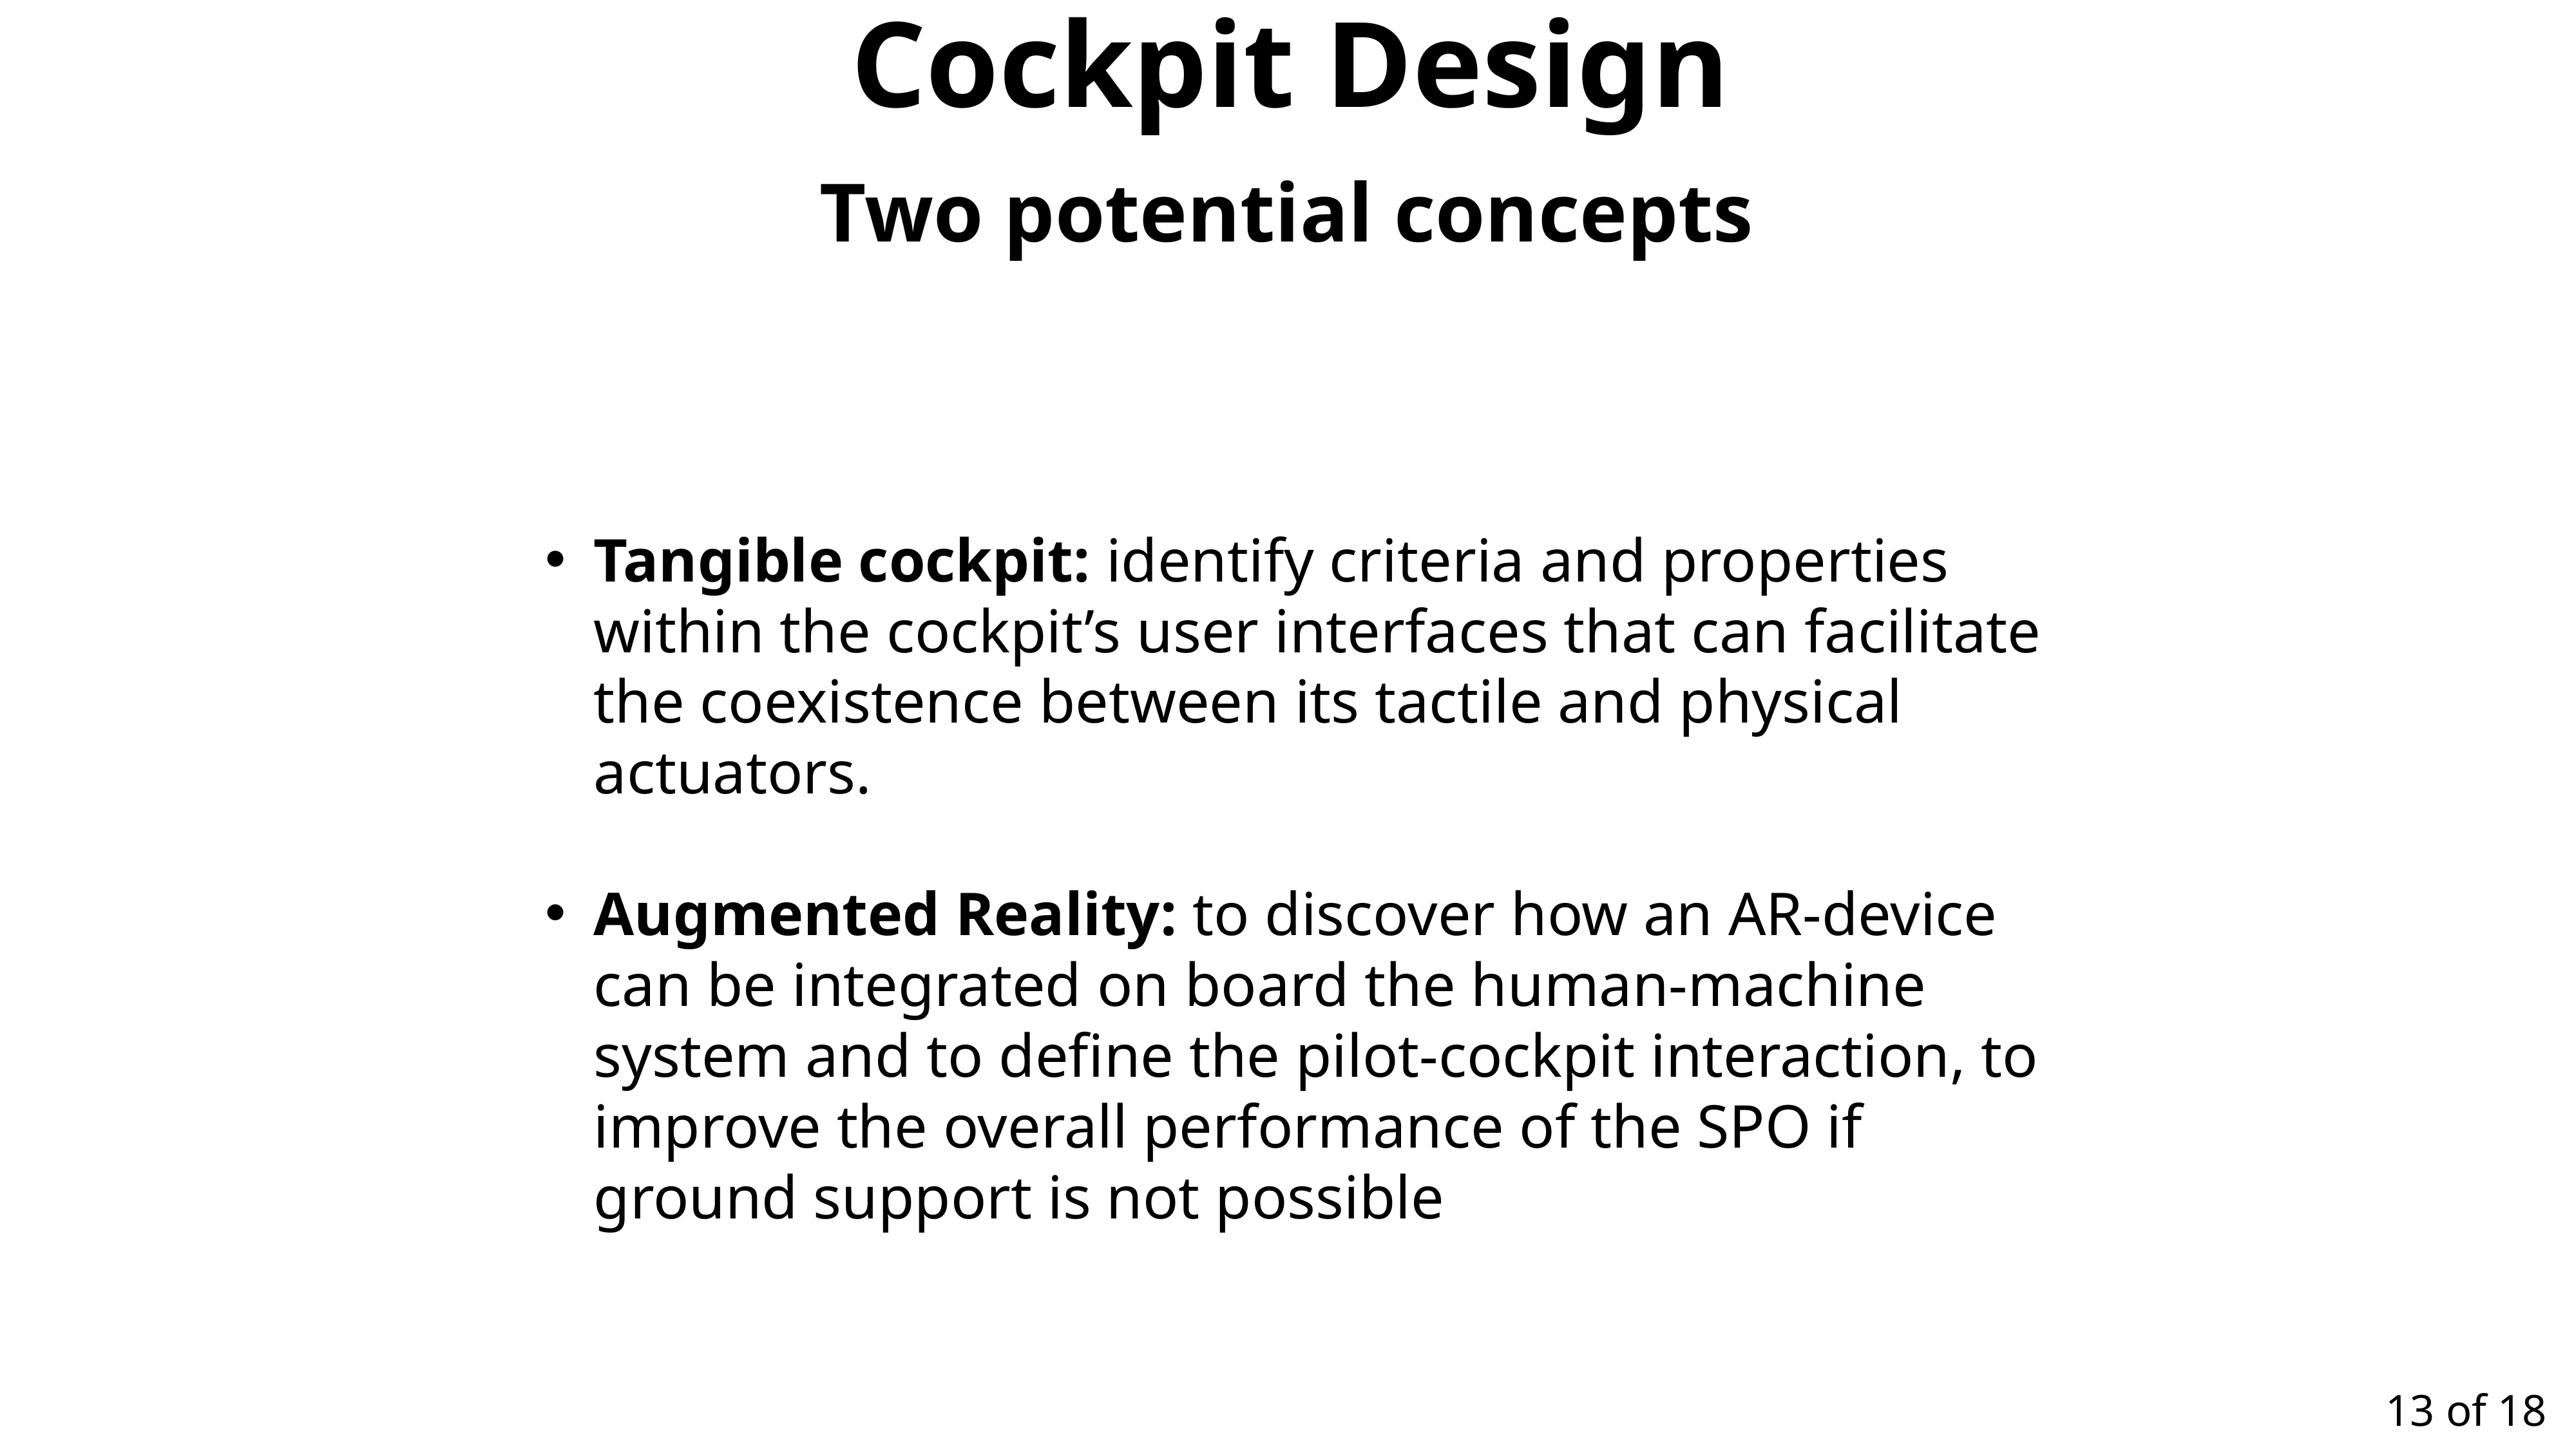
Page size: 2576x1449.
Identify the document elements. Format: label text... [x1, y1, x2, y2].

text_box 13 of 18 [2358, 1371, 2574, 1447]
text_box Cockpit Design [841, 0, 1740, 136]
text_box Two potential concepts [0, 156, 2574, 263]
text_box Tangible cockpit: identify criteria and properties within the cockpit’s user interfaces that can facilitate the coexistence between its tactile and physical actuators. Augmented Reality: to discover how an AR-device can be integrated on board the human-machine system and to define the pilot-cockpit interaction, to improve the overall performance of the SPO if ground support is not possible [535, 518, 2077, 1307]
